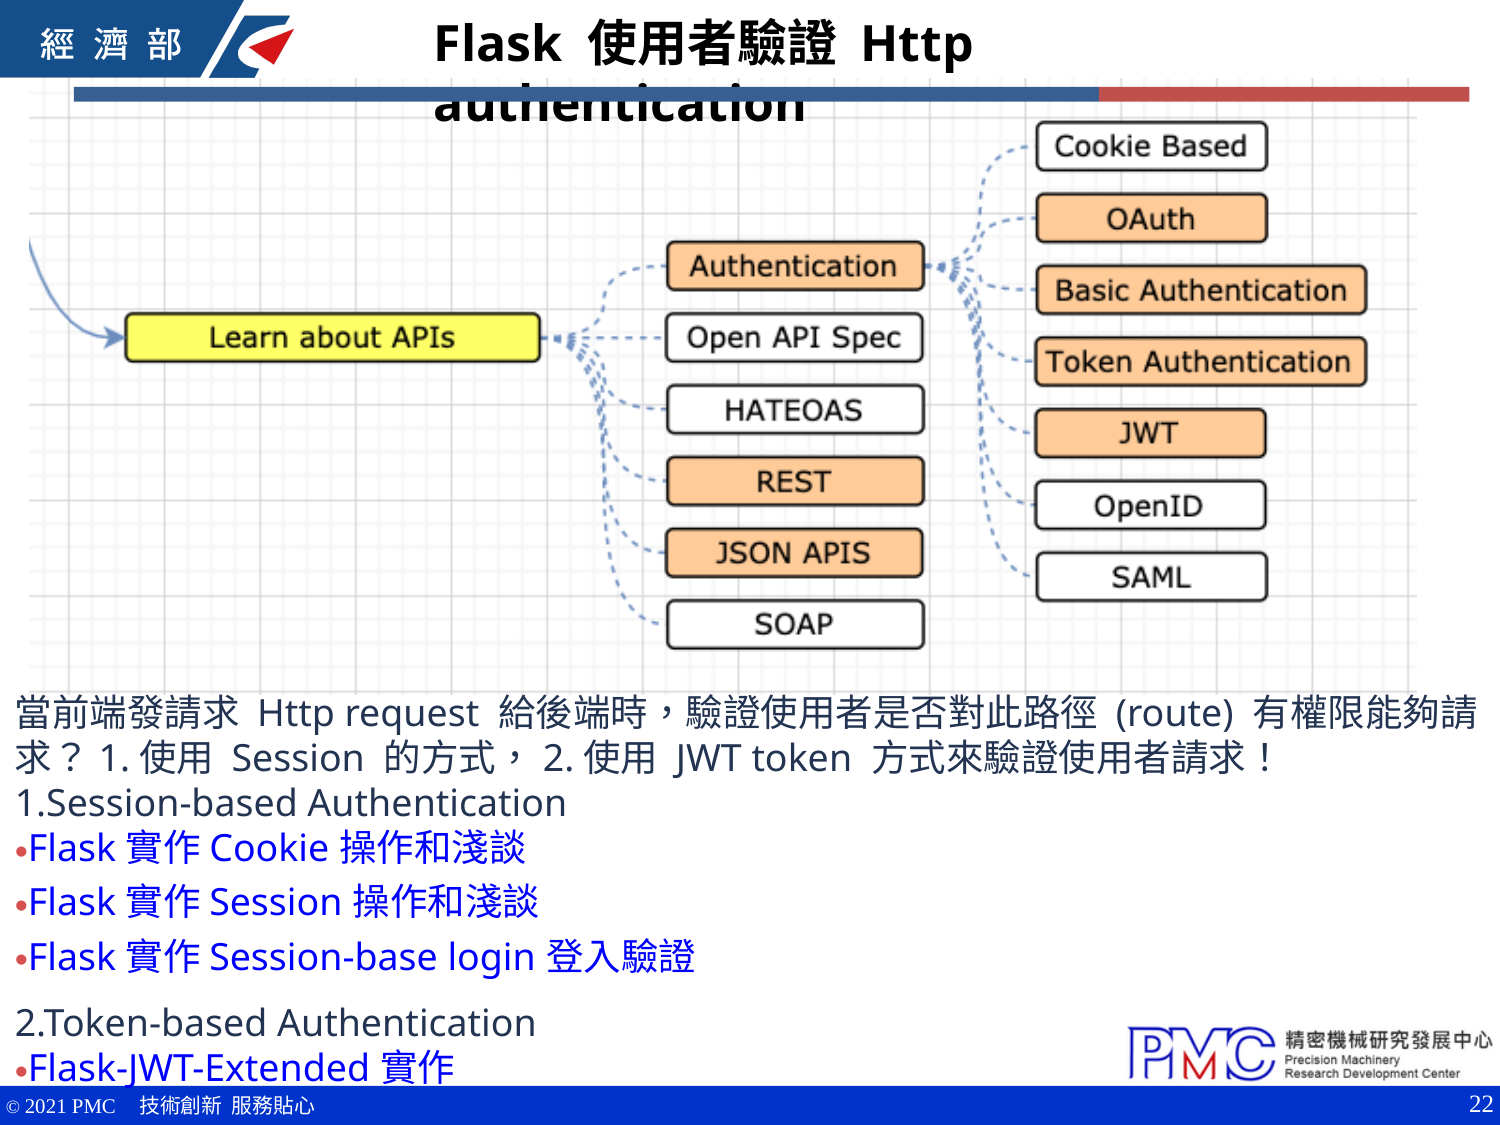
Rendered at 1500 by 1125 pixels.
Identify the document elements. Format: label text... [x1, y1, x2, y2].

picture [0, 0, 1418, 696]
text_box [73, 86, 1470, 102]
text_box Flask 使用者驗證 Http authentication [419, 3, 1353, 76]
text_box 當前端發請求 Http request 給後端時，驗證使用者是否對此路徑 (route) 有權限能夠請求？1.使用 Session 的方式，2.使用 JWT token 方式來驗證使用者請求！ 1.Session-based Authentication Flask 實作 Cookie 操作和淺談 Flask 實作 Session 操作和淺談 Flask 實作 Session-base login 登入驗證 2.Token-based Authentication Flask-JWT-Extended 實作 [0, 681, 1500, 1125]
